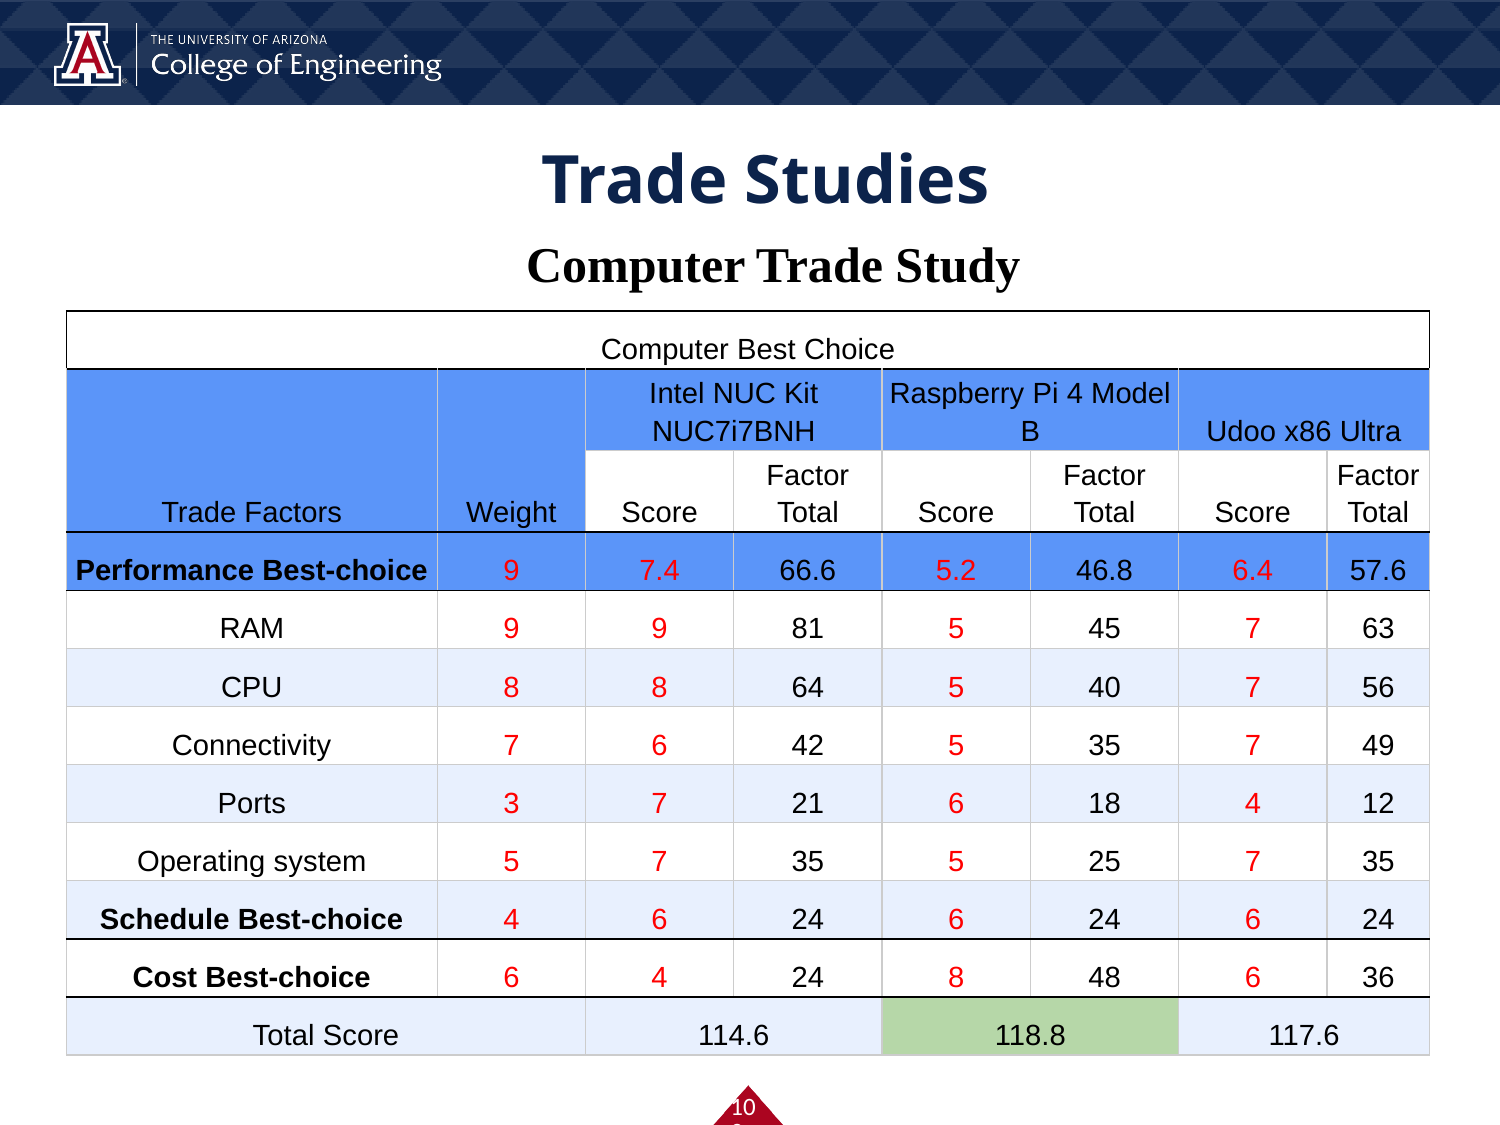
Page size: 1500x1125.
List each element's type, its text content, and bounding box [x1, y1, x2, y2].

table_cell 35 [1031, 707, 1178, 764]
table_cell 7 [586, 765, 733, 822]
table_cell Performance Best-choice [67, 533, 437, 590]
table_cell Ports [67, 765, 437, 822]
table_cell 25 [1031, 823, 1178, 880]
table_cell RAM [67, 591, 437, 648]
table_cell 114.6 [586, 998, 881, 1054]
table_cell 5 [438, 823, 585, 880]
table_cell 66.6 [734, 533, 881, 590]
table_cell 36 [1328, 940, 1429, 996]
table_cell Connectivity [67, 707, 437, 764]
table_cell Intel NUC Kit NUC7i7BNH [586, 370, 881, 450]
table_cell 64 [734, 649, 881, 706]
table_cell Factor Total [734, 451, 881, 531]
table_cell 42 [734, 707, 881, 764]
table_cell Raspberry Pi 4 Model B [883, 370, 1178, 450]
table_cell 4 [438, 881, 585, 938]
table_cell 6 [883, 765, 1030, 822]
table_cell Weight [438, 370, 585, 531]
table_cell 57.6 [1328, 533, 1429, 590]
table_cell 5 [883, 707, 1030, 764]
table_cell 12 [1328, 765, 1429, 822]
table_cell 6 [586, 881, 733, 938]
table_cell 24 [1328, 881, 1429, 938]
table_cell Score [586, 451, 733, 531]
table_cell Operating system [67, 823, 437, 880]
table_cell 5 [883, 823, 1030, 880]
table_cell 6 [883, 881, 1030, 938]
table_cell 7.4 [586, 533, 733, 590]
table_cell Score [1179, 451, 1326, 531]
table_cell 40 [1031, 649, 1178, 706]
table_cell 35 [1328, 823, 1429, 880]
table_cell 7 [586, 823, 733, 880]
title Trade Studies [90, 101, 1441, 251]
table_cell 24 [734, 940, 881, 996]
table_cell 6 [438, 940, 585, 996]
table_cell 9 [438, 533, 585, 590]
table_cell 7 [1179, 707, 1326, 764]
table_cell 6 [586, 707, 733, 764]
table_cell 8 [586, 649, 733, 706]
table_cell 6.4 [1179, 533, 1326, 590]
table_cell 56 [1328, 649, 1429, 706]
table_cell 63 [1328, 591, 1429, 648]
table_cell 35 [734, 823, 881, 880]
table_cell 3 [438, 765, 585, 822]
table_cell 4 [1179, 765, 1326, 822]
table_cell 6 [1179, 881, 1326, 938]
table_cell 117.6 [1179, 998, 1429, 1054]
table_cell Trade Factors [67, 370, 437, 531]
table_cell 8 [438, 649, 585, 706]
table_cell 24 [1031, 881, 1178, 938]
table_cell 7 [1179, 591, 1326, 648]
table_header Computer Best Choice [67, 312, 1429, 368]
table_cell CPU [67, 649, 437, 706]
table_cell 9 [438, 591, 585, 648]
table_cell 7 [1179, 823, 1326, 880]
table_cell 48 [1031, 940, 1178, 996]
table_cell 5 [883, 649, 1030, 706]
table_cell 8 [883, 940, 1030, 996]
table_cell 7 [438, 707, 585, 764]
table_cell 5 [883, 591, 1030, 648]
text_box Computer Trade Study [145, 217, 1402, 309]
table_cell 45 [1031, 591, 1178, 648]
table_cell Score [883, 451, 1030, 531]
table_cell Factor Total [1031, 451, 1178, 531]
table_cell 5.2 [883, 533, 1030, 590]
table_cell Factor Total [1328, 451, 1429, 531]
table_cell 118.8 [883, 998, 1178, 1054]
picture [54, 23, 442, 86]
table_cell 6 [1179, 940, 1326, 996]
table_cell Total Score [67, 998, 585, 1054]
table_cell Schedule Best-choice [67, 881, 437, 938]
slide_number ‹#› [715, 1075, 781, 1125]
table_cell 7 [1179, 649, 1326, 706]
table_cell 46.8 [1031, 533, 1178, 590]
table_cell 49 [1328, 707, 1429, 764]
table_cell 24 [734, 881, 881, 938]
table_cell 81 [734, 591, 881, 648]
table_cell 21 [734, 765, 881, 822]
table_cell Udoo x86 Ultra [1179, 370, 1429, 450]
table_cell 4 [586, 940, 733, 996]
table_cell 18 [1031, 765, 1178, 822]
table_cell 9 [586, 591, 733, 648]
table_cell Cost Best-choice [67, 940, 437, 996]
